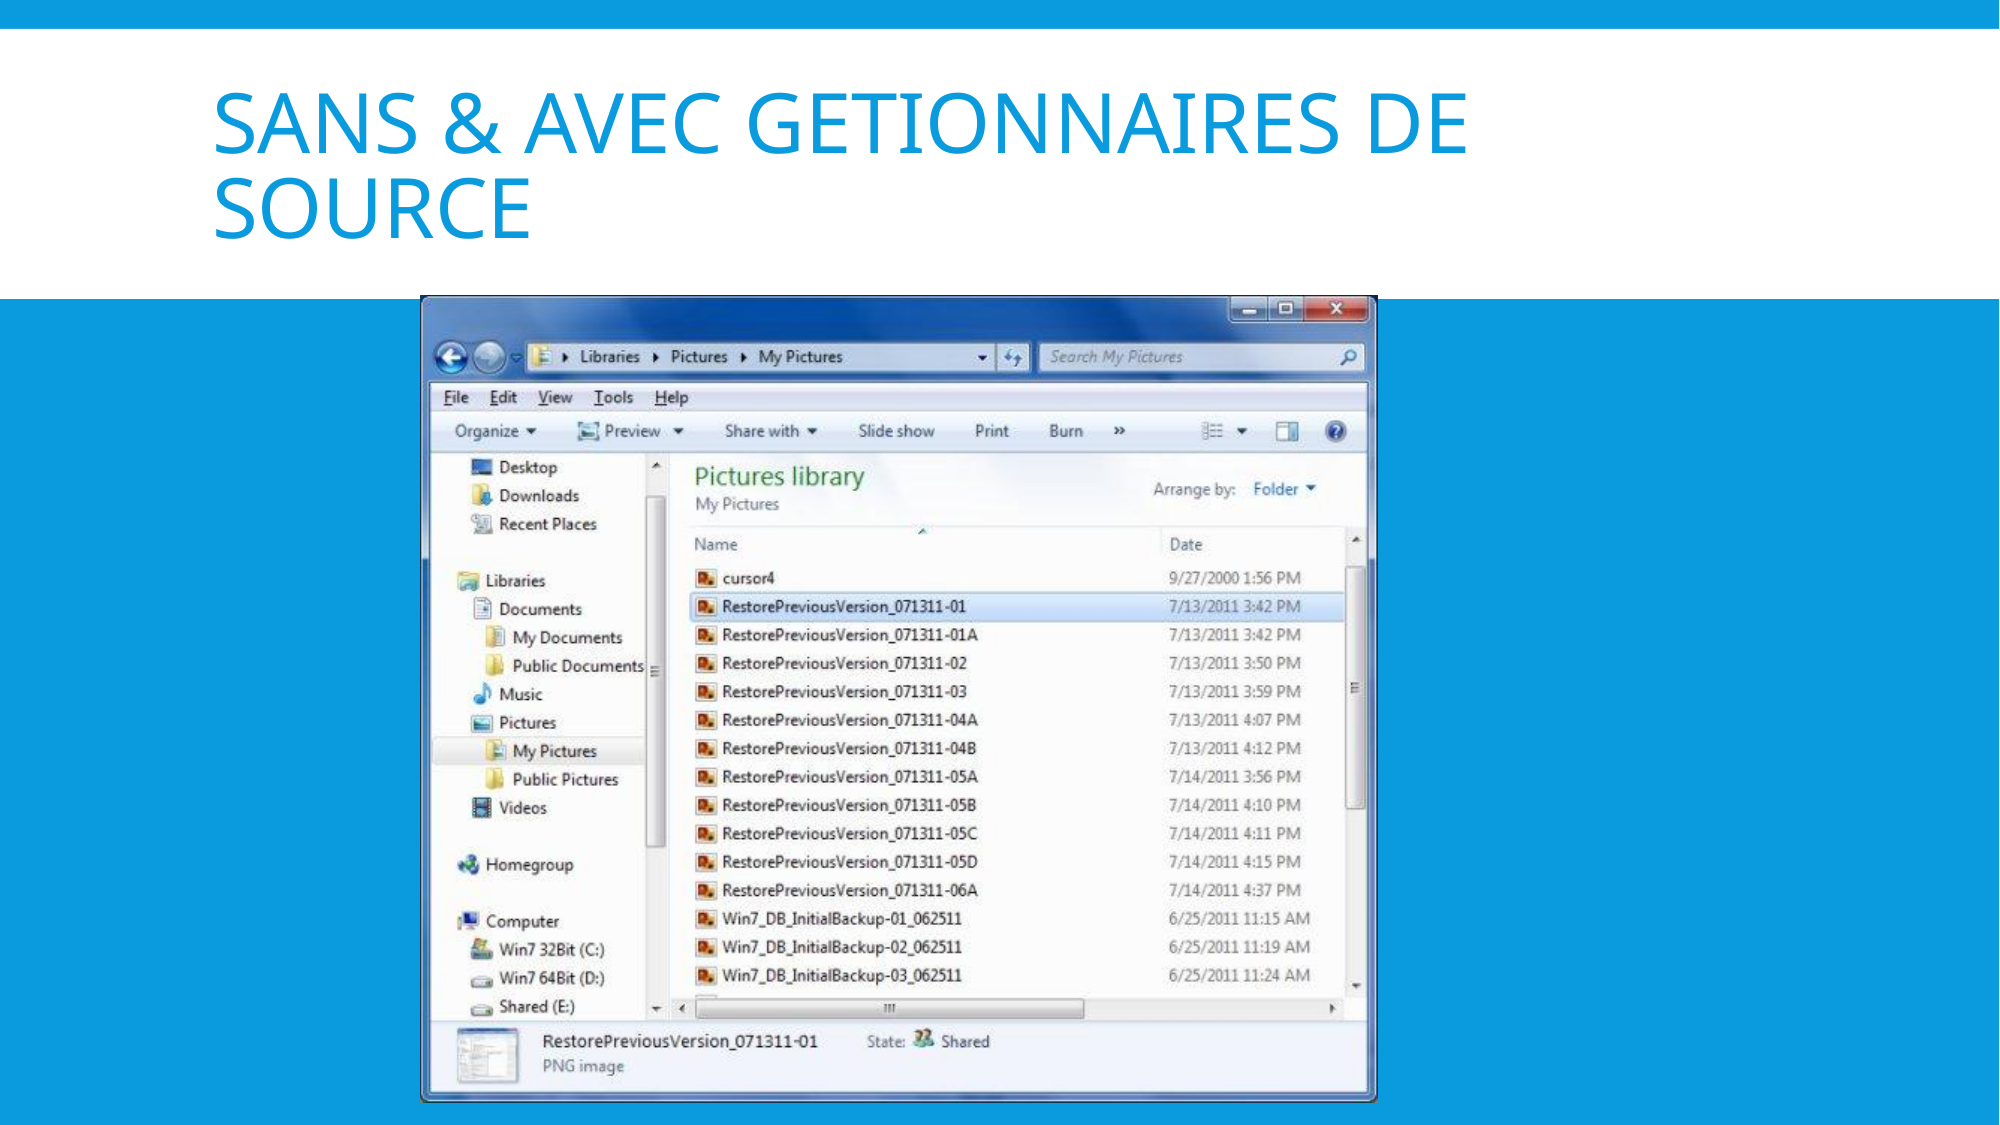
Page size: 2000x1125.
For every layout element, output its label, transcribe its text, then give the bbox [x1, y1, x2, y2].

picture [420, 295, 1378, 1102]
title SANS & AVEC GETIONNAIRES DE SOURCE [197, 46, 1802, 295]
